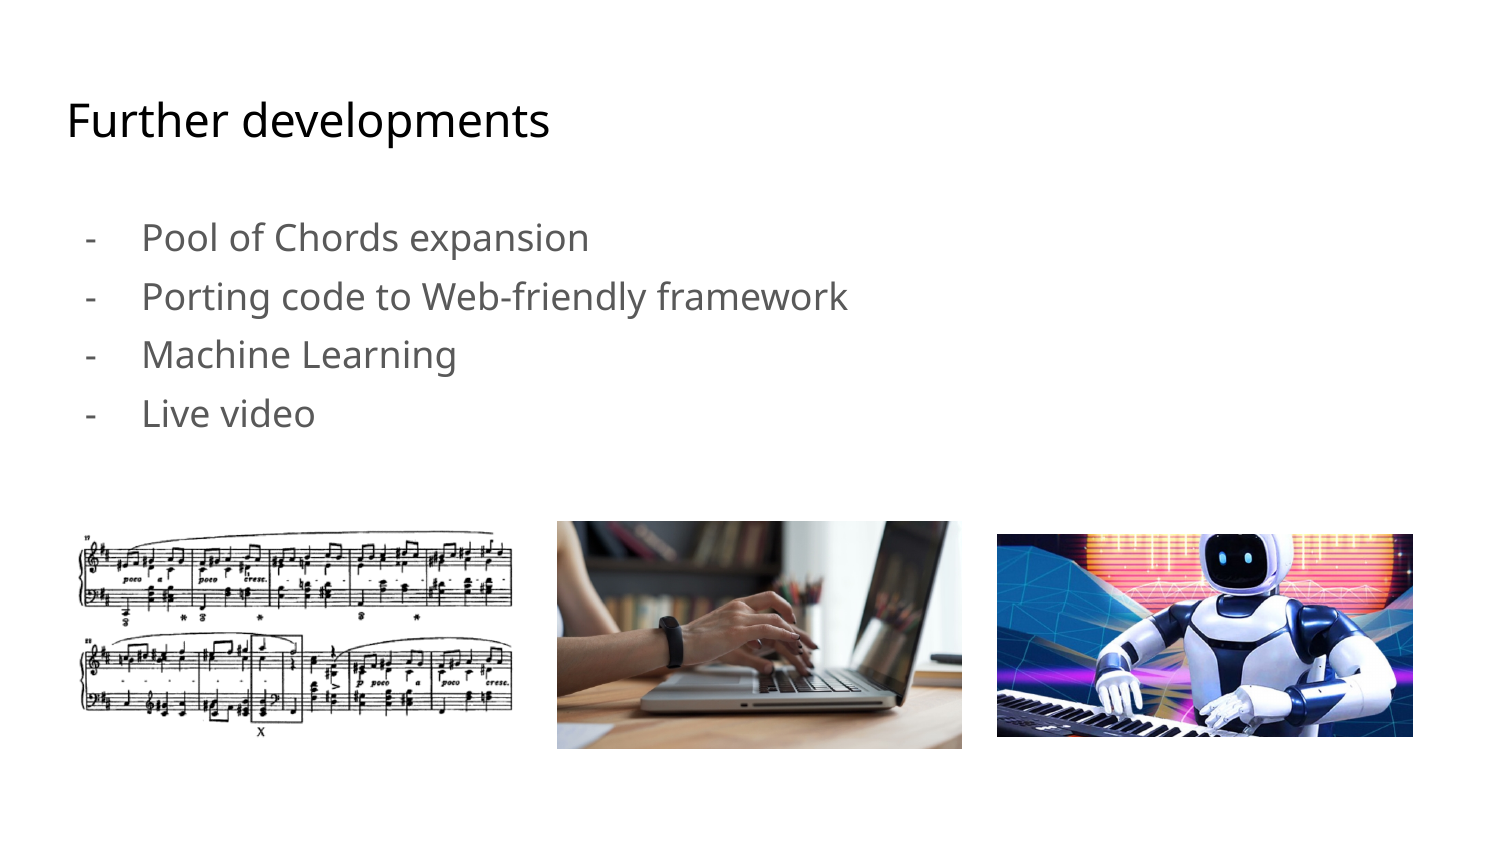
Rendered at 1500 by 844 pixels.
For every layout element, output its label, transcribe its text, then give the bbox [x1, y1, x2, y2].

picture [556, 521, 962, 750]
picture [73, 521, 522, 750]
title Further developments [51, 72, 1449, 167]
list Pool of Chords expansion Porting code to Web-friendly framework Machine Learning Live video [51, 189, 1449, 750]
picture [996, 533, 1413, 737]
